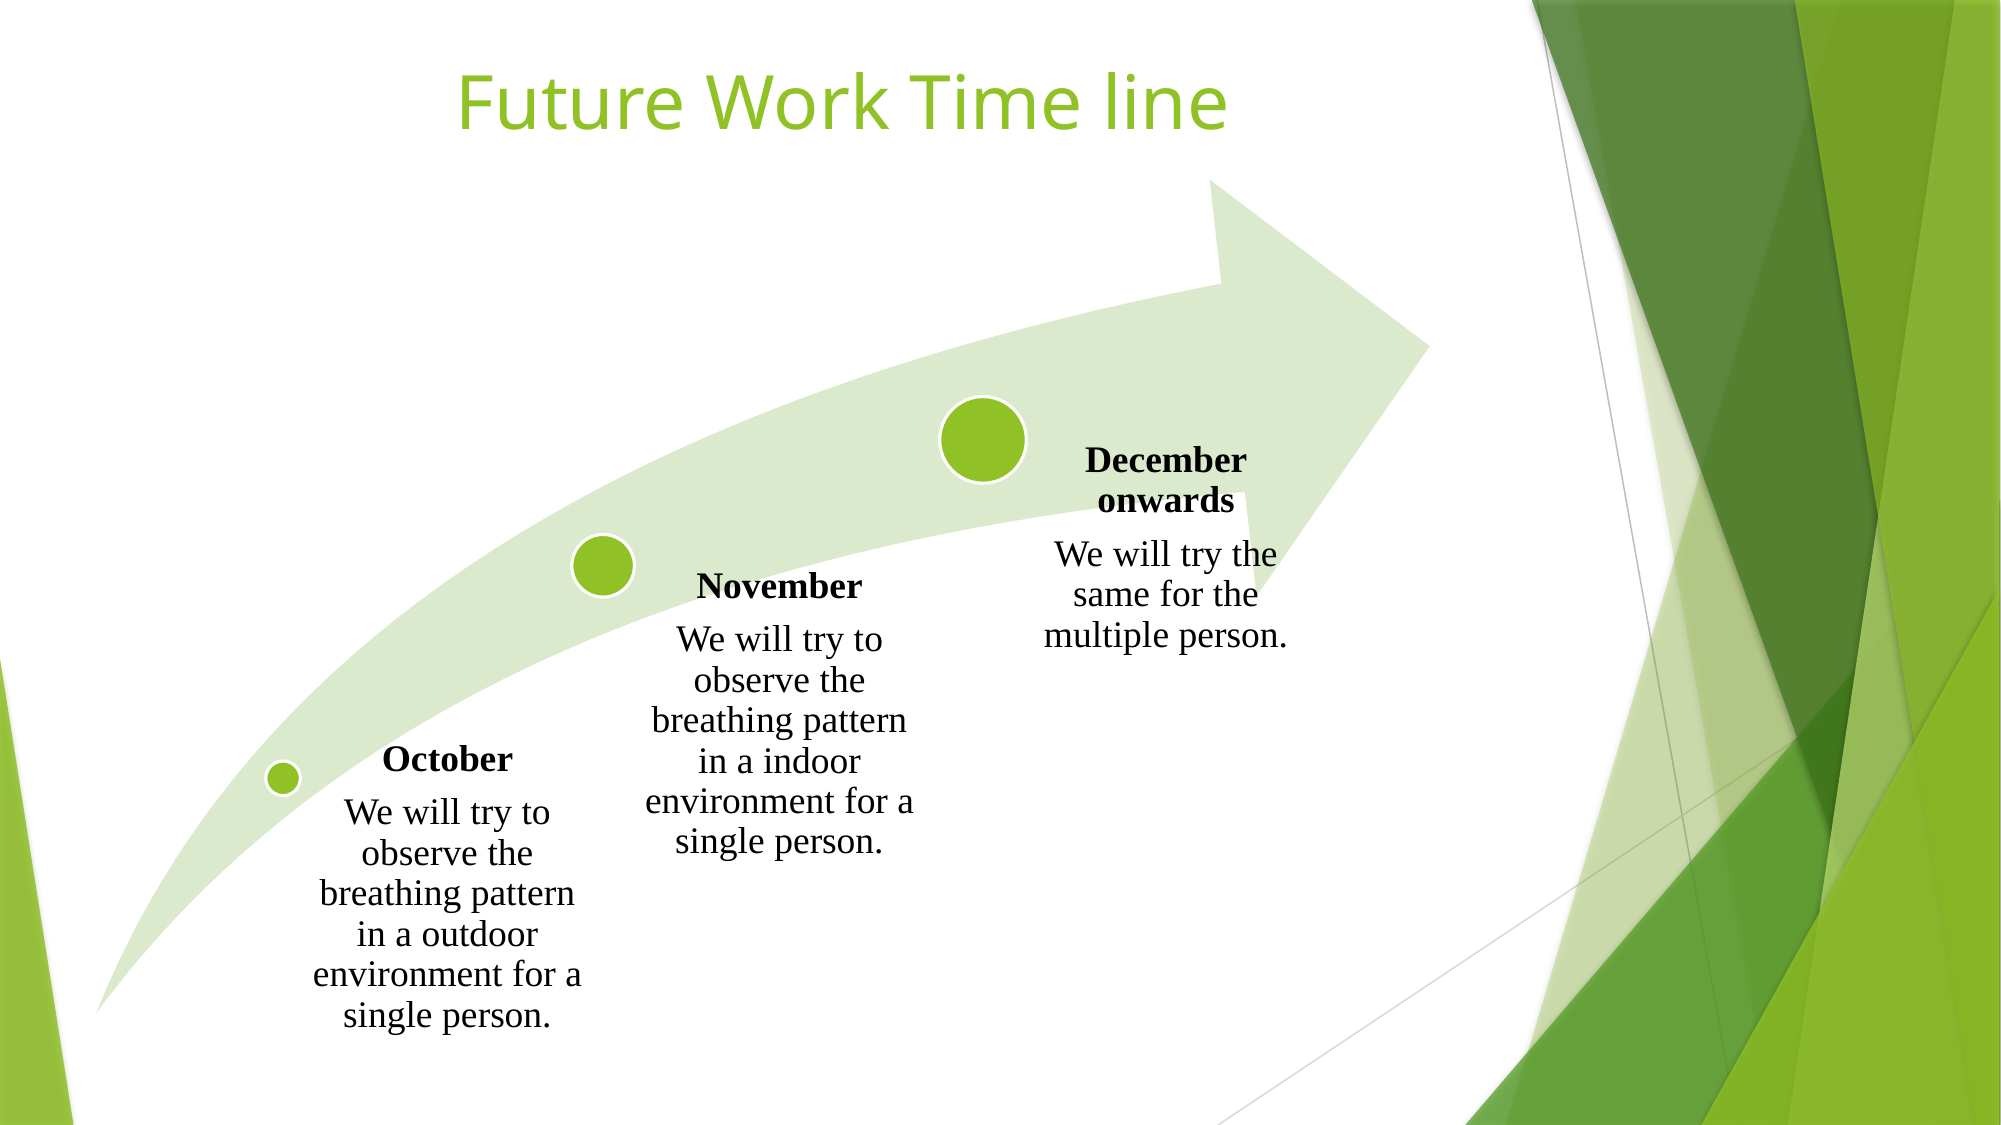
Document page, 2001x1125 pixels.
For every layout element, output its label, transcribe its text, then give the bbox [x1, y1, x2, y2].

title Future Work Time line [137, 46, 1548, 187]
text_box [95, 159, 1431, 1085]
